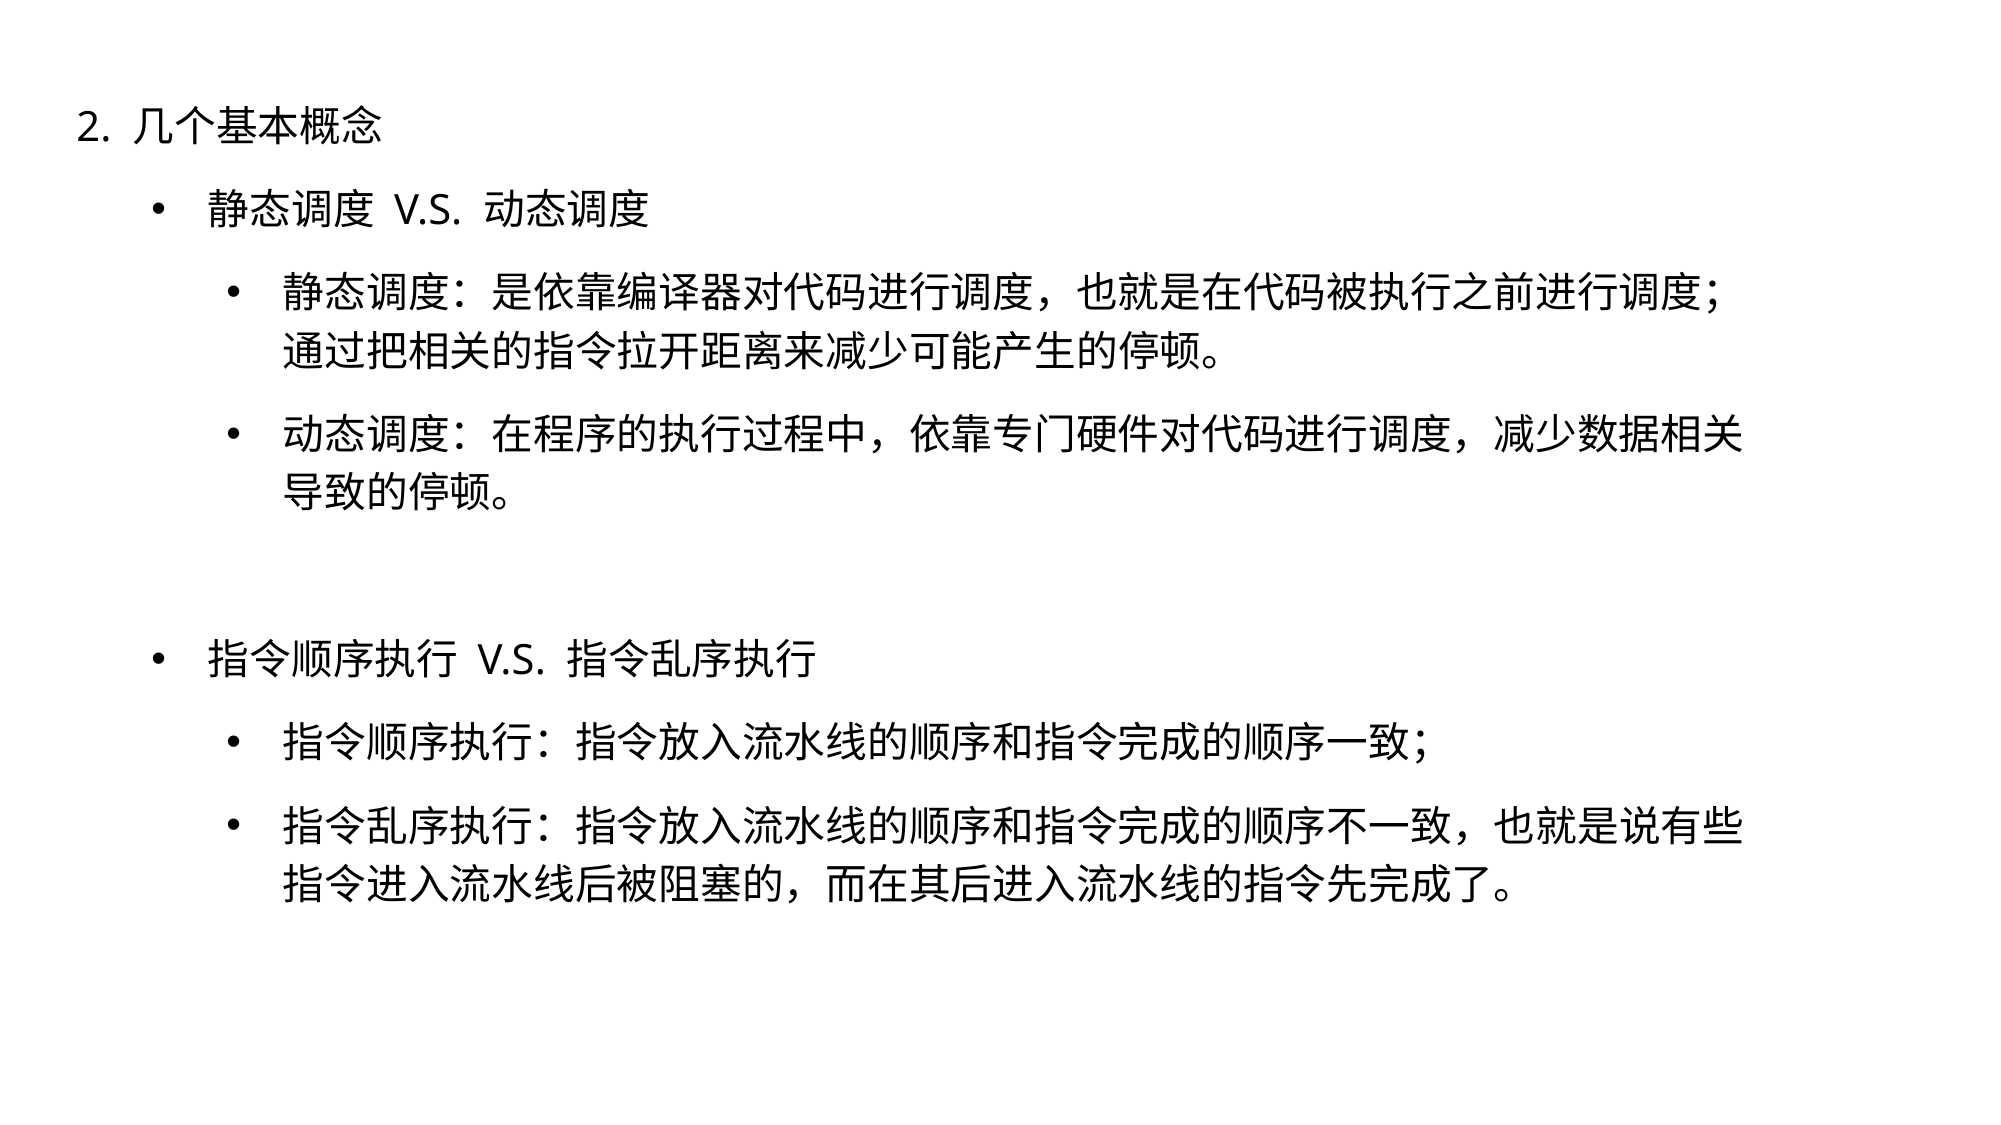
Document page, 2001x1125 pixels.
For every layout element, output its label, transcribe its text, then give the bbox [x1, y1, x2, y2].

text_box 2. 几个基本概念 静态调度 V.S. 动态调度 静态调度：是依靠编译器对代码进行调度，也就是在代码被执行之前进行调度；通过把相关的指令拉开距离来减少可能产生的停顿。 动态调度：在程序的执行过程中，依靠专门硬件对代码进行调度，减少数据相关导致的停顿。 指令顺序执行 V.S. 指令乱序执行 指令顺序执行：指令放入流水线的顺序和指令完成的顺序一致； 指令乱序执行：指令放入流水线的顺序和指令完成的顺序不一致，也就是说有些指令进入流水线后被阻塞的，而在其后进入流水线的指令先完成了。 [61, 83, 1771, 1006]
